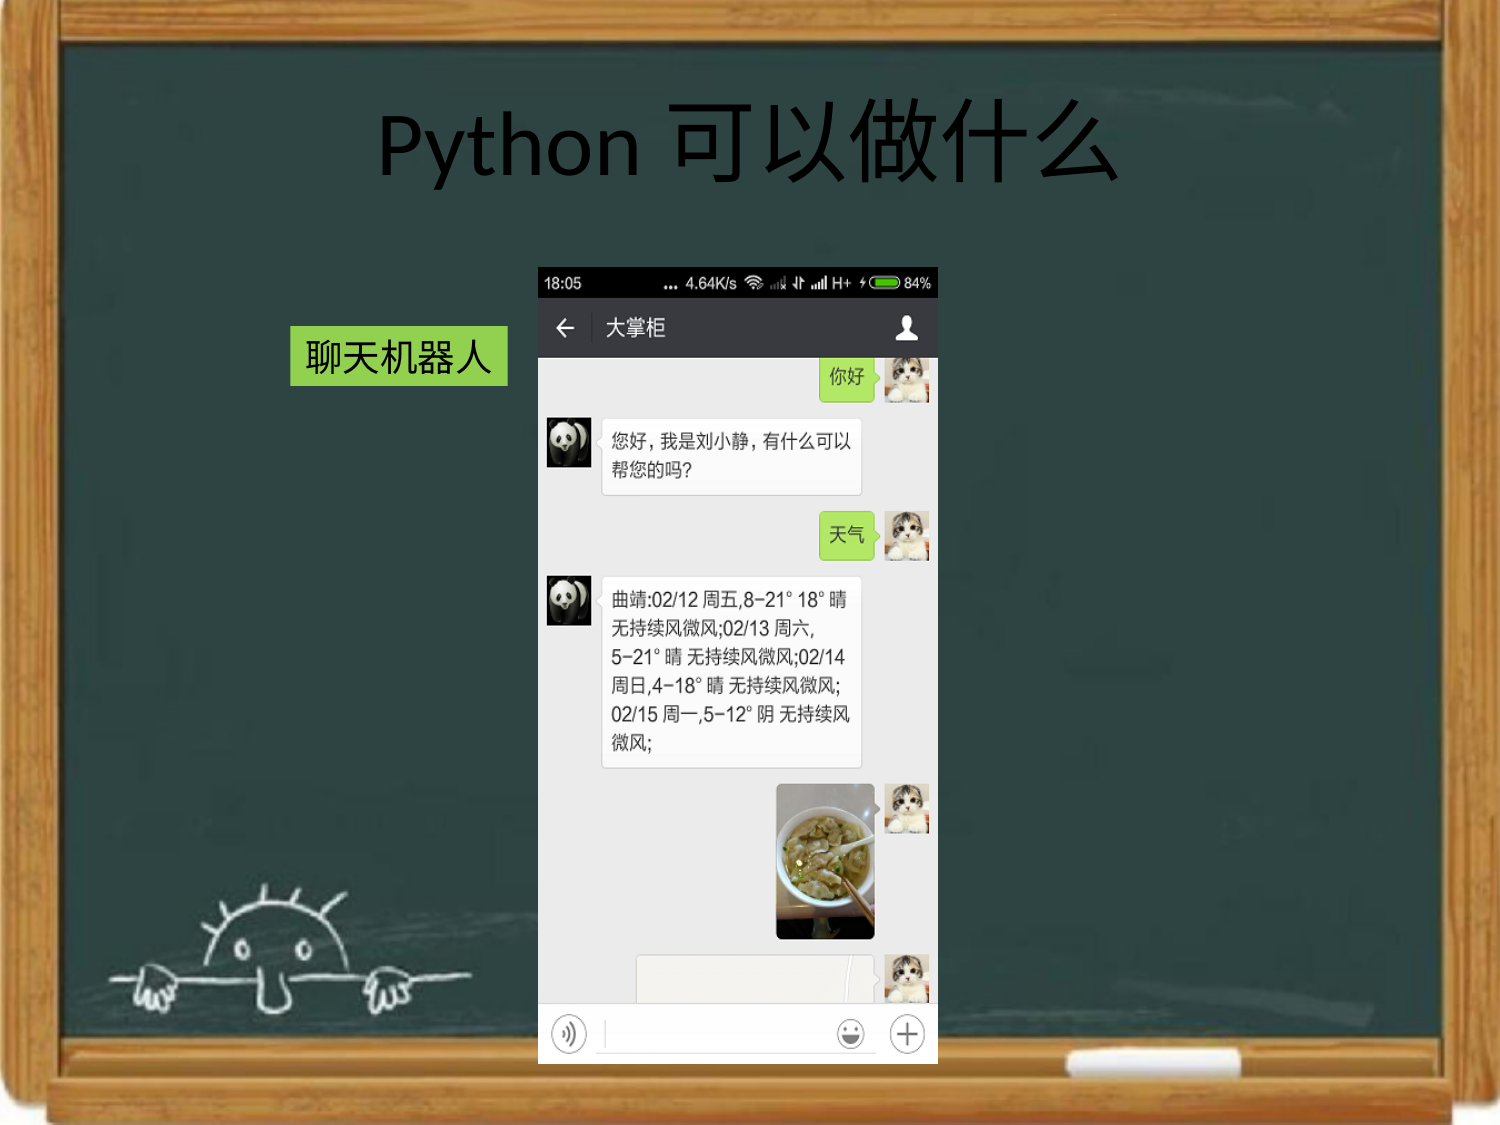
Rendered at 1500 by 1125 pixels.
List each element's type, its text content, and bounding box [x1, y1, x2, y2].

text_box 聊天机器人 [290, 326, 508, 386]
picture [0, 0, 1500, 1125]
title Python可以做什么 [75, 45, 1425, 233]
